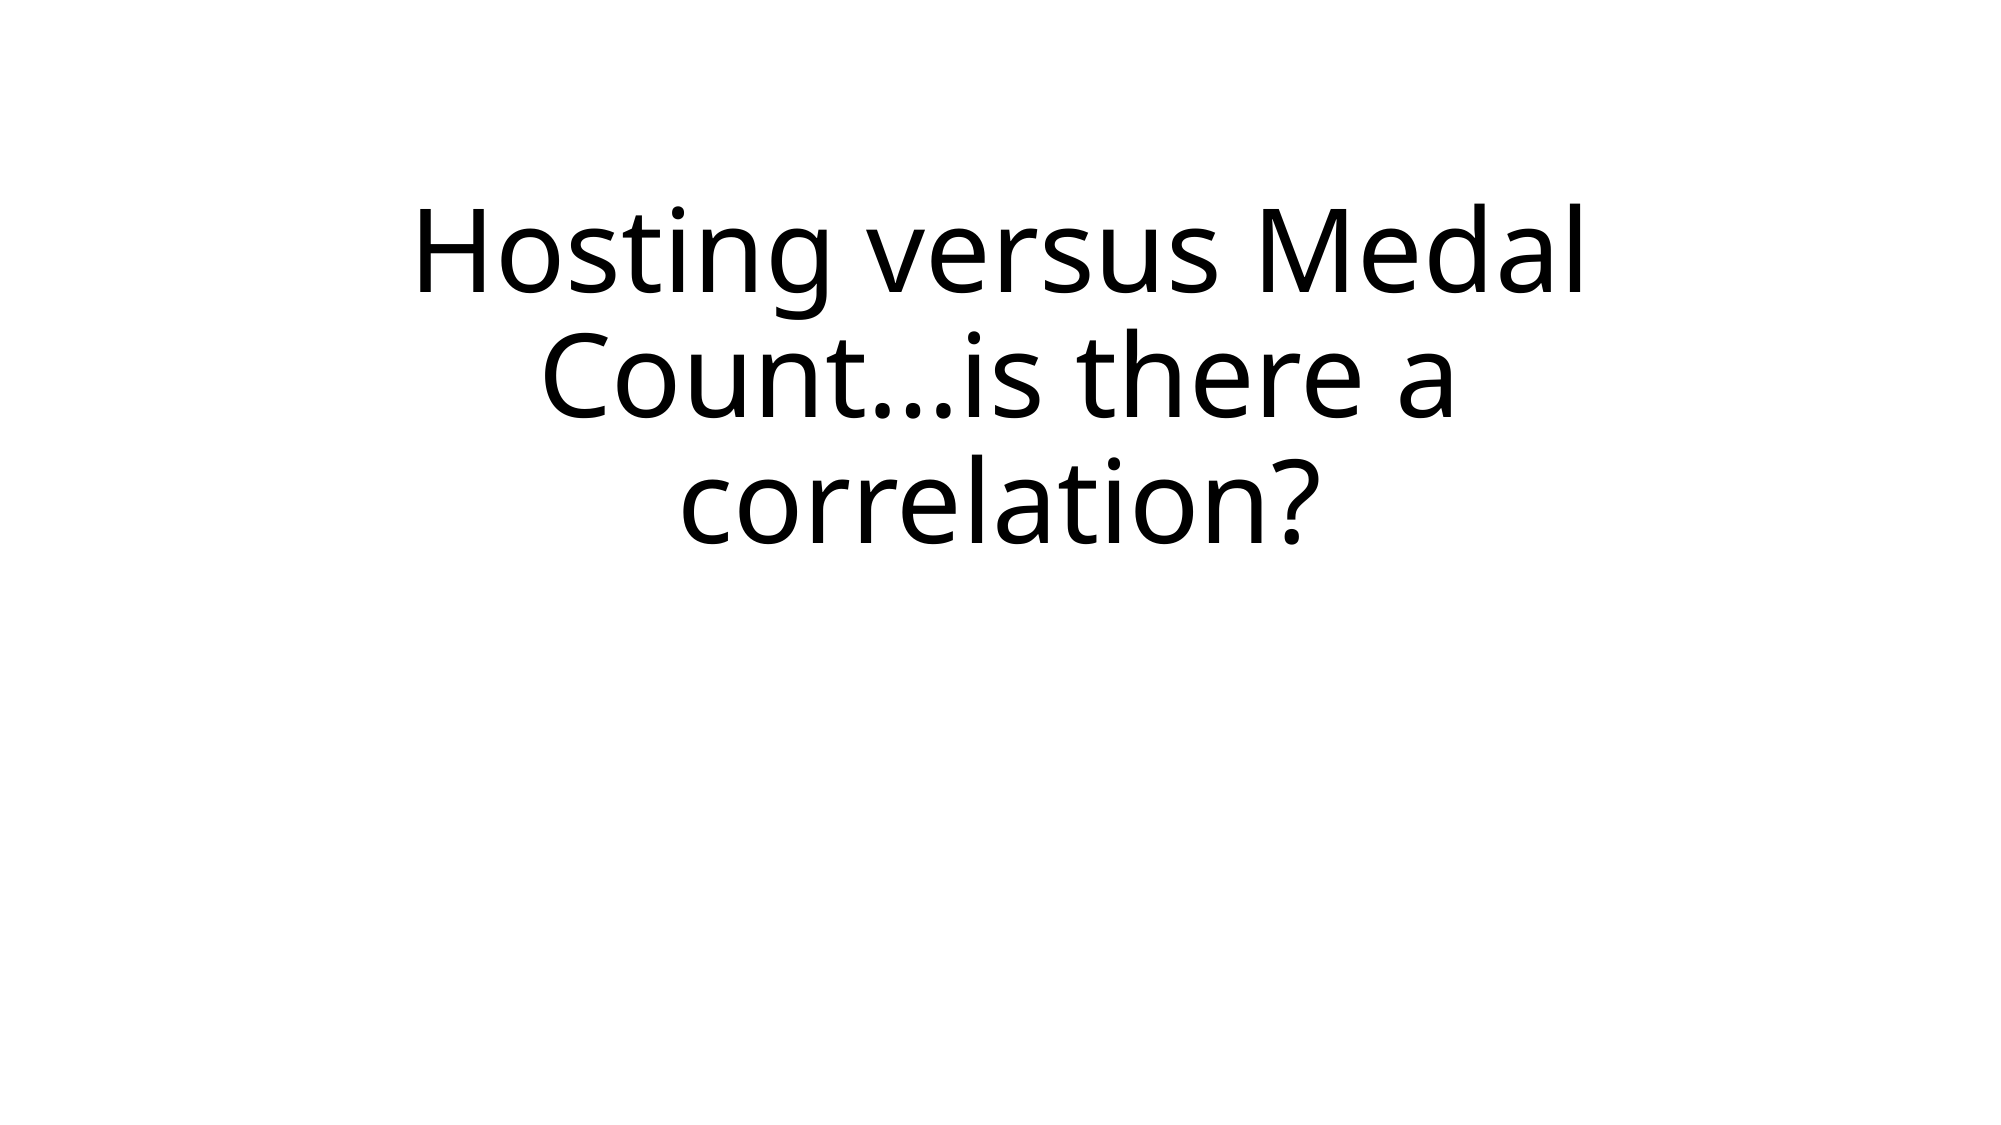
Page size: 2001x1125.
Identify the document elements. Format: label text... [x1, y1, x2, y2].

title Hosting versus Medal Count…is there a correlation? [249, 184, 1750, 576]
